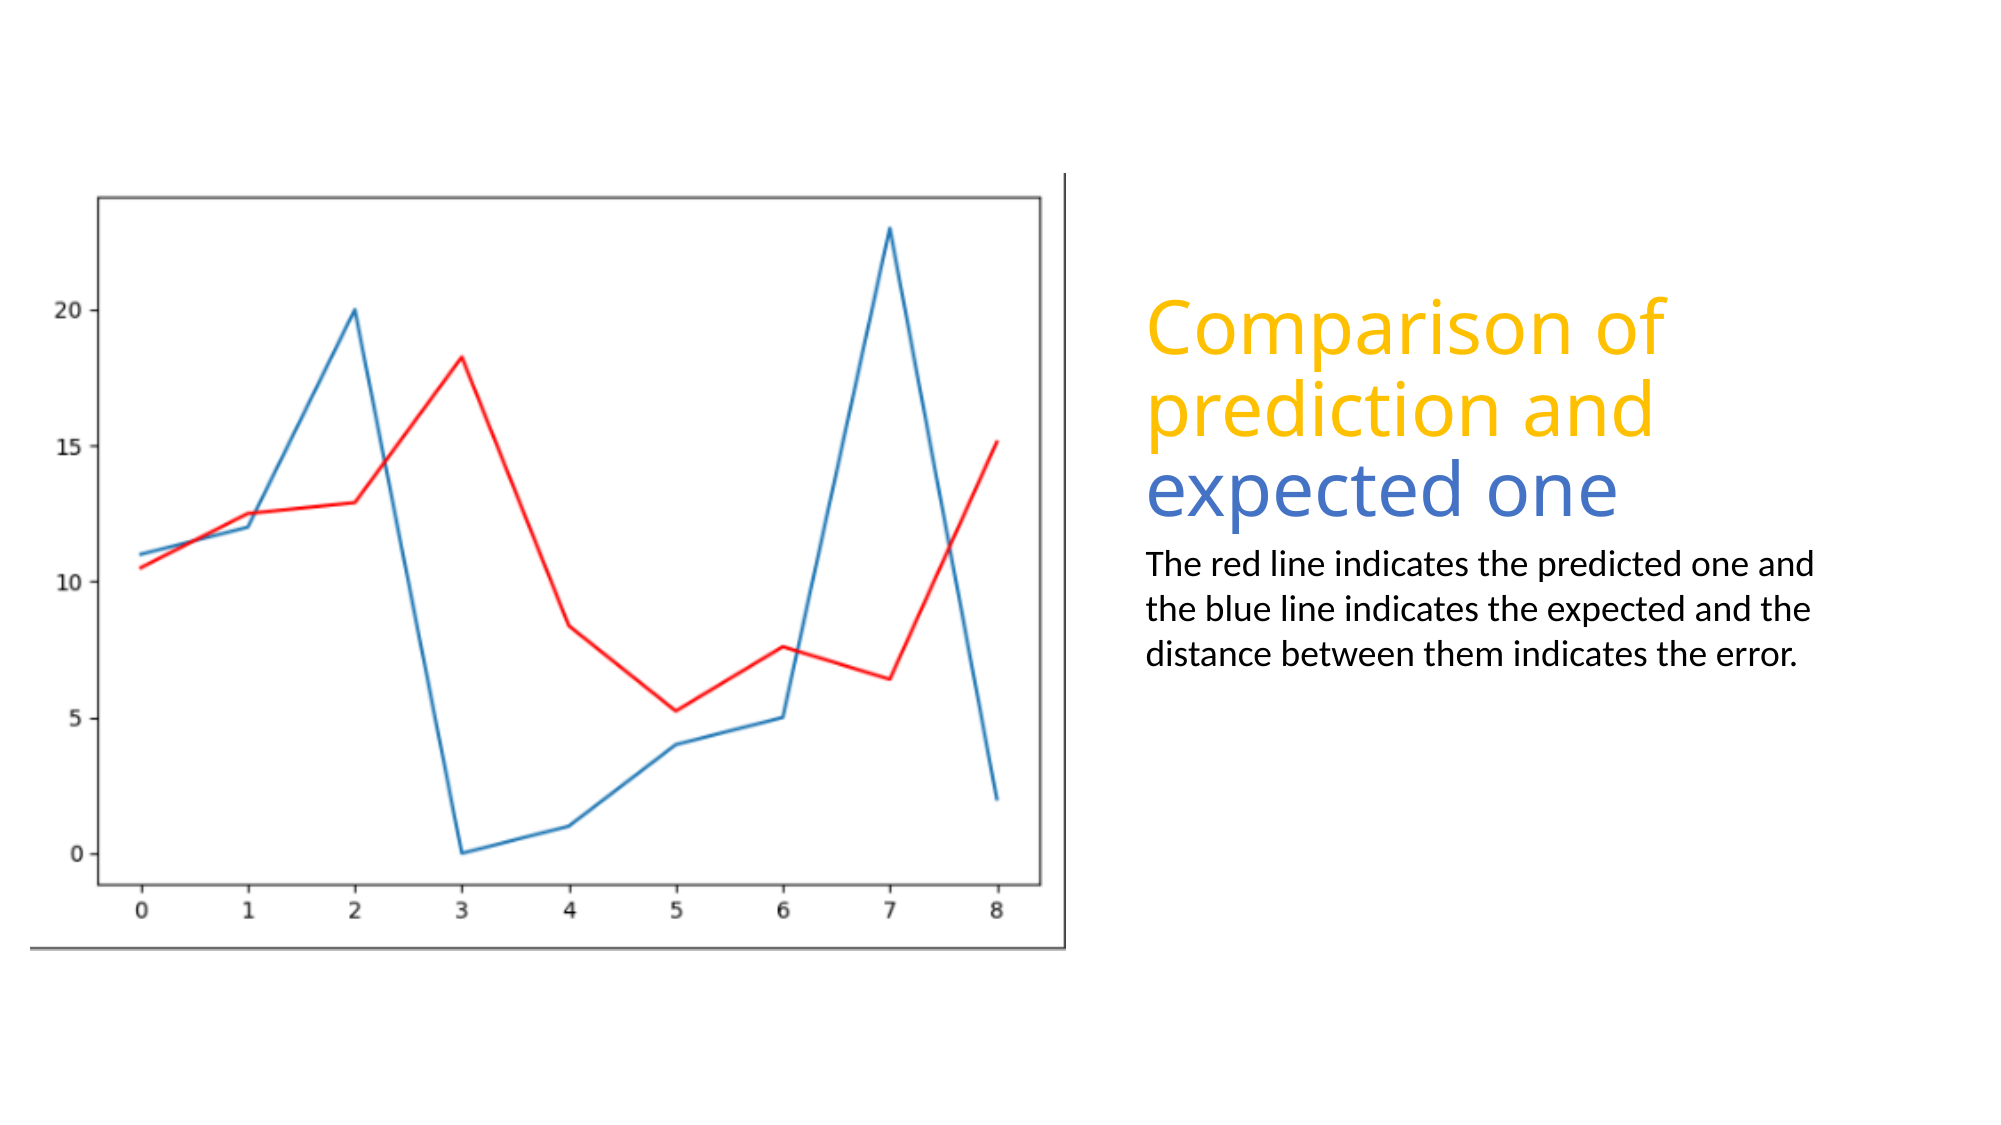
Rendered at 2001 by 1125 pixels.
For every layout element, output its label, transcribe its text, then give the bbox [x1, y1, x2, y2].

text_box The red line indicates the predicted one and the blue line indicates the expected and the distance between them indicates the error. [1130, 531, 1872, 741]
text_box Comparison of prediction and expected one [1130, 292, 1969, 532]
picture [0, 0, 1078, 1125]
